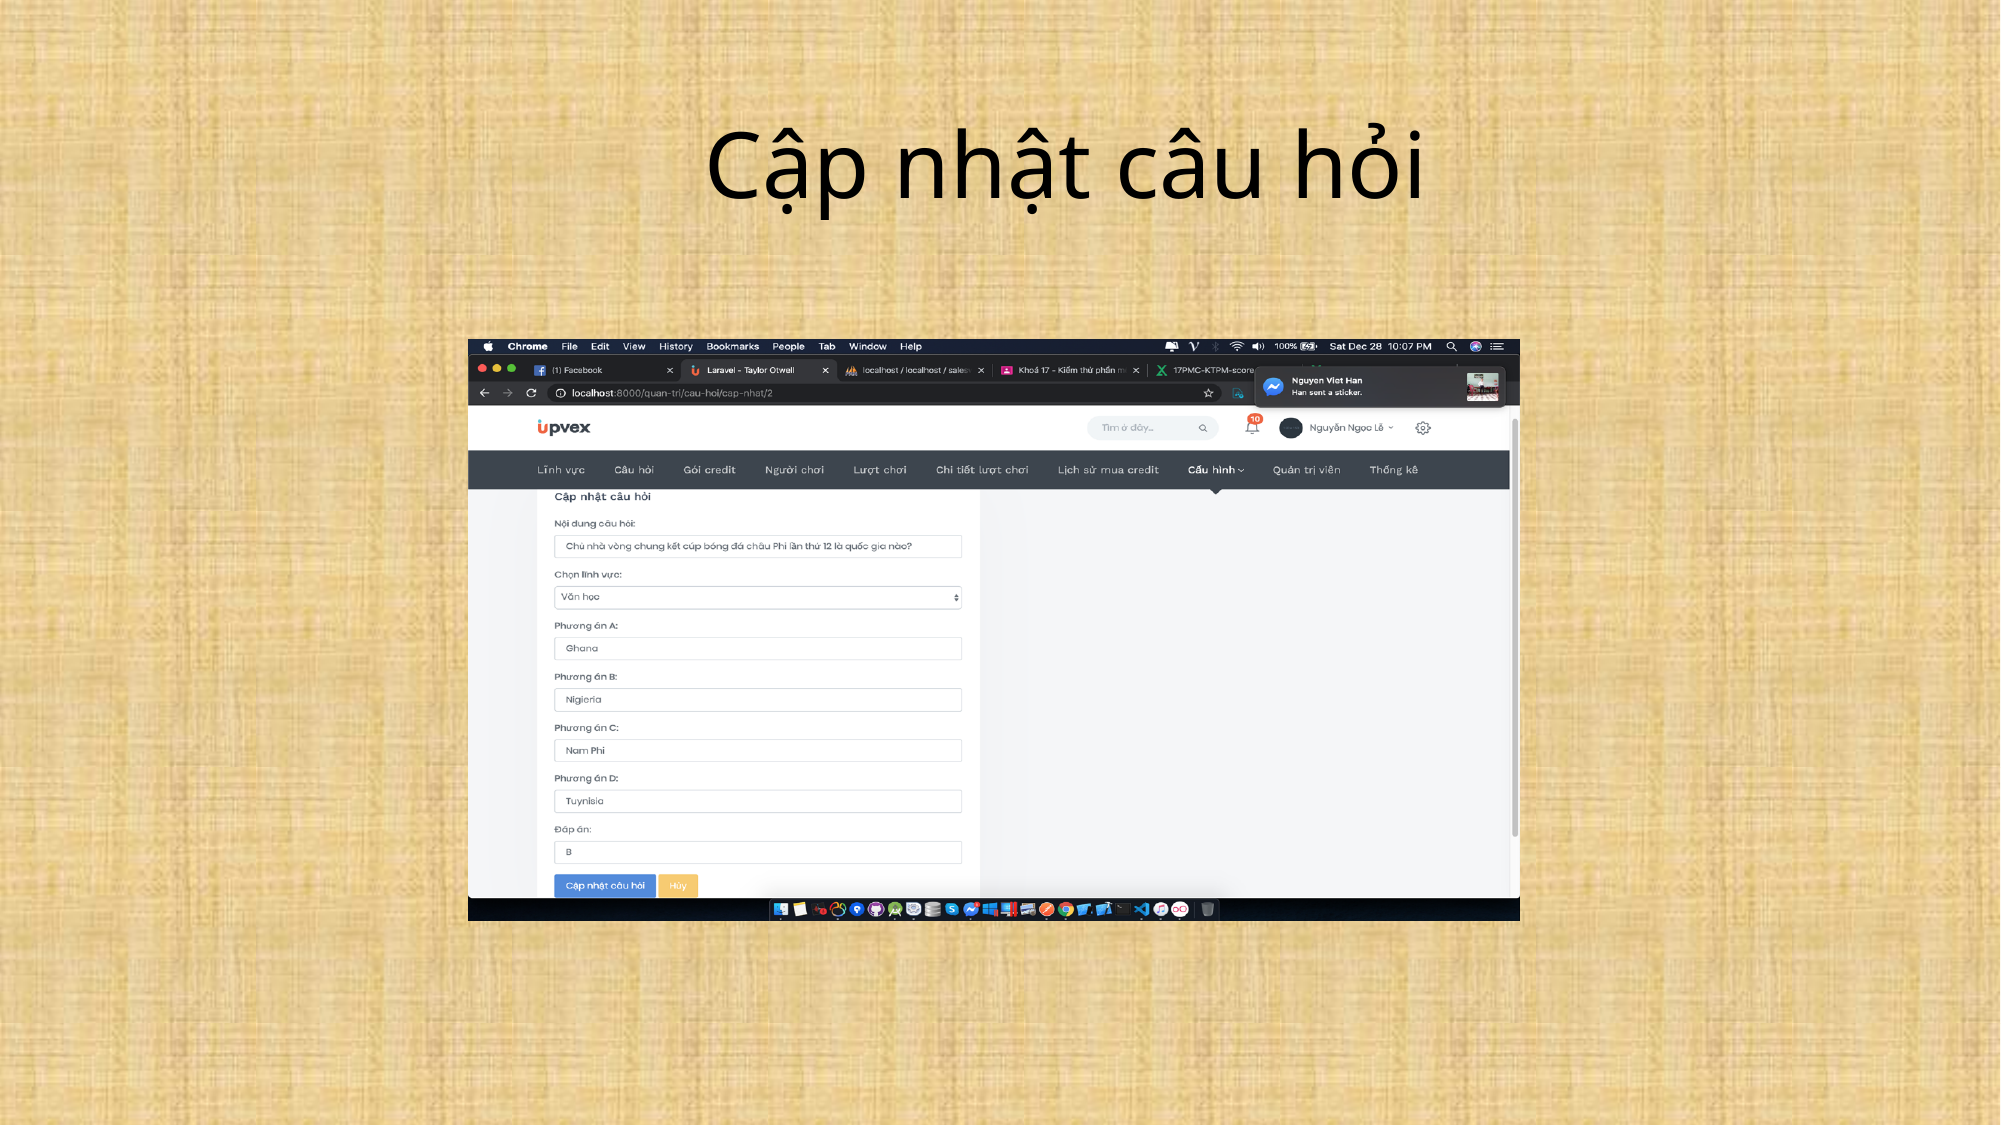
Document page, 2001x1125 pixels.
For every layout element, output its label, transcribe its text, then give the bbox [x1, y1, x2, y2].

picture [0, 0, 2001, 1125]
title Cập nhật câu hỏi [689, 59, 2000, 278]
